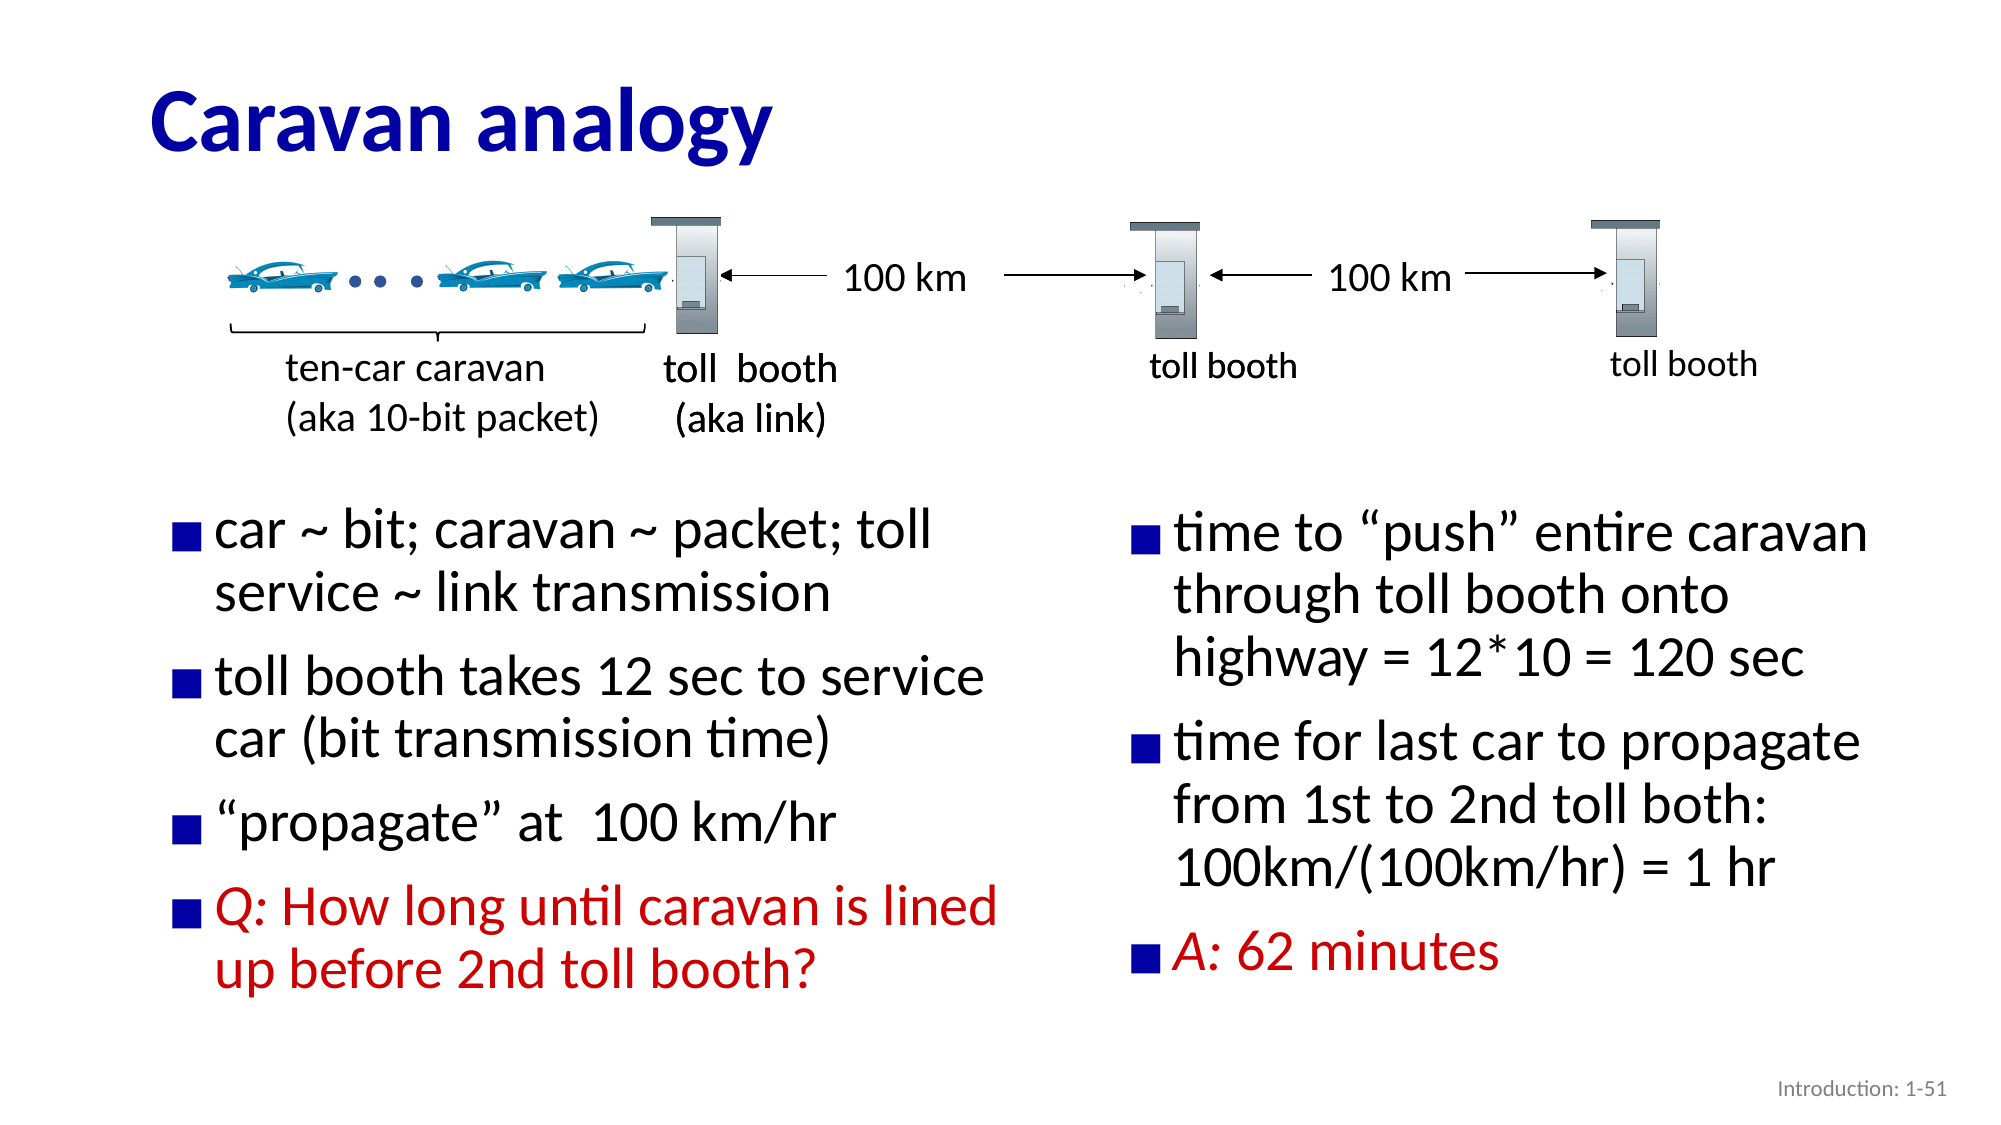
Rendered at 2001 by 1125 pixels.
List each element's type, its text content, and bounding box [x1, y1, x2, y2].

text_box car ~ bit; caravan ~ packet; toll service ~ link transmission toll booth takes 12 sec to service car (bit transmission time) “propagate” at 100 km/hr Q: How long until caravan is lined up before 2nd toll booth? [152, 490, 1035, 1036]
text_box 100 km [1402, 242, 1490, 308]
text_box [1509, 222, 1859, 392]
picture [210, 227, 355, 326]
text_box ten-car caravan (aka 10-bit packet) [270, 333, 553, 448]
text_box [644, 209, 721, 338]
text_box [1584, 212, 1661, 341]
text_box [558, 224, 944, 450]
title Caravan analogy [135, 47, 1861, 195]
text_box [356, 323, 418, 333]
text_box 100 km [948, 242, 1005, 308]
text_box [410, 276, 414, 287]
slide_number Introduction: 1-51 [1512, 1056, 1963, 1117]
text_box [1049, 224, 1399, 395]
picture [419, 227, 685, 326]
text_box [1124, 214, 1200, 343]
text_box time to “push” entire caravan through toll booth onto highway = 12*10 = 120 sec time for last car to propagate from 1st to 2nd toll both: 100km/(100km/hr) = 1 hr A: 62 minutes [1111, 493, 1912, 1046]
text_box [374, 275, 387, 288]
